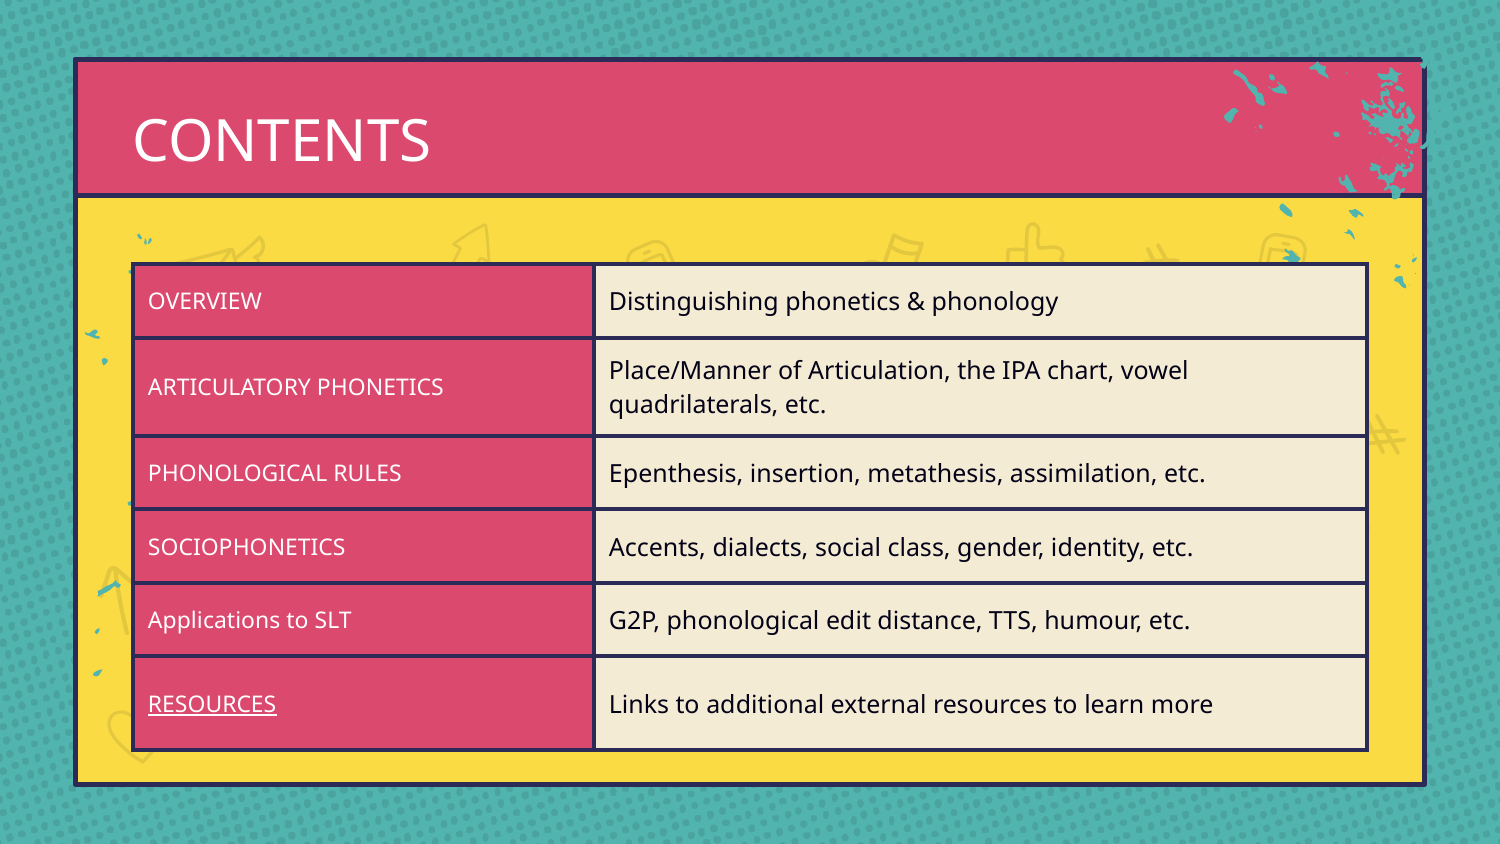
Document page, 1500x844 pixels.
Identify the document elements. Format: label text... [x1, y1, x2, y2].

table_header Distinguishing phonetics & phonology [596, 266, 1365, 336]
table_cell Links to additional external resources to learn more [596, 658, 1365, 748]
table_cell G2P, phonological edit distance, TTS, humour, etc. [596, 585, 1365, 654]
table_cell SOCIOPHONETICS [135, 511, 592, 581]
table_cell ARTICULATORY PHONETICS [135, 340, 592, 434]
table_header OVERVIEW [135, 266, 592, 336]
table_cell Accents, dialects, social class, gender, identity, etc. [596, 511, 1365, 581]
table_cell Applications to SLT [135, 585, 592, 654]
table_cell Place/Manner of Articulation, the IPA chart, vowel quadrilaterals, etc. [596, 340, 1365, 434]
table_cell RESOURCES [135, 658, 592, 748]
table_cell PHONOLOGICAL RULES [135, 438, 592, 507]
table_cell Epenthesis, insertion, metathesis, assimilation, etc. [596, 438, 1365, 507]
title CONTENTS [117, 88, 1383, 189]
